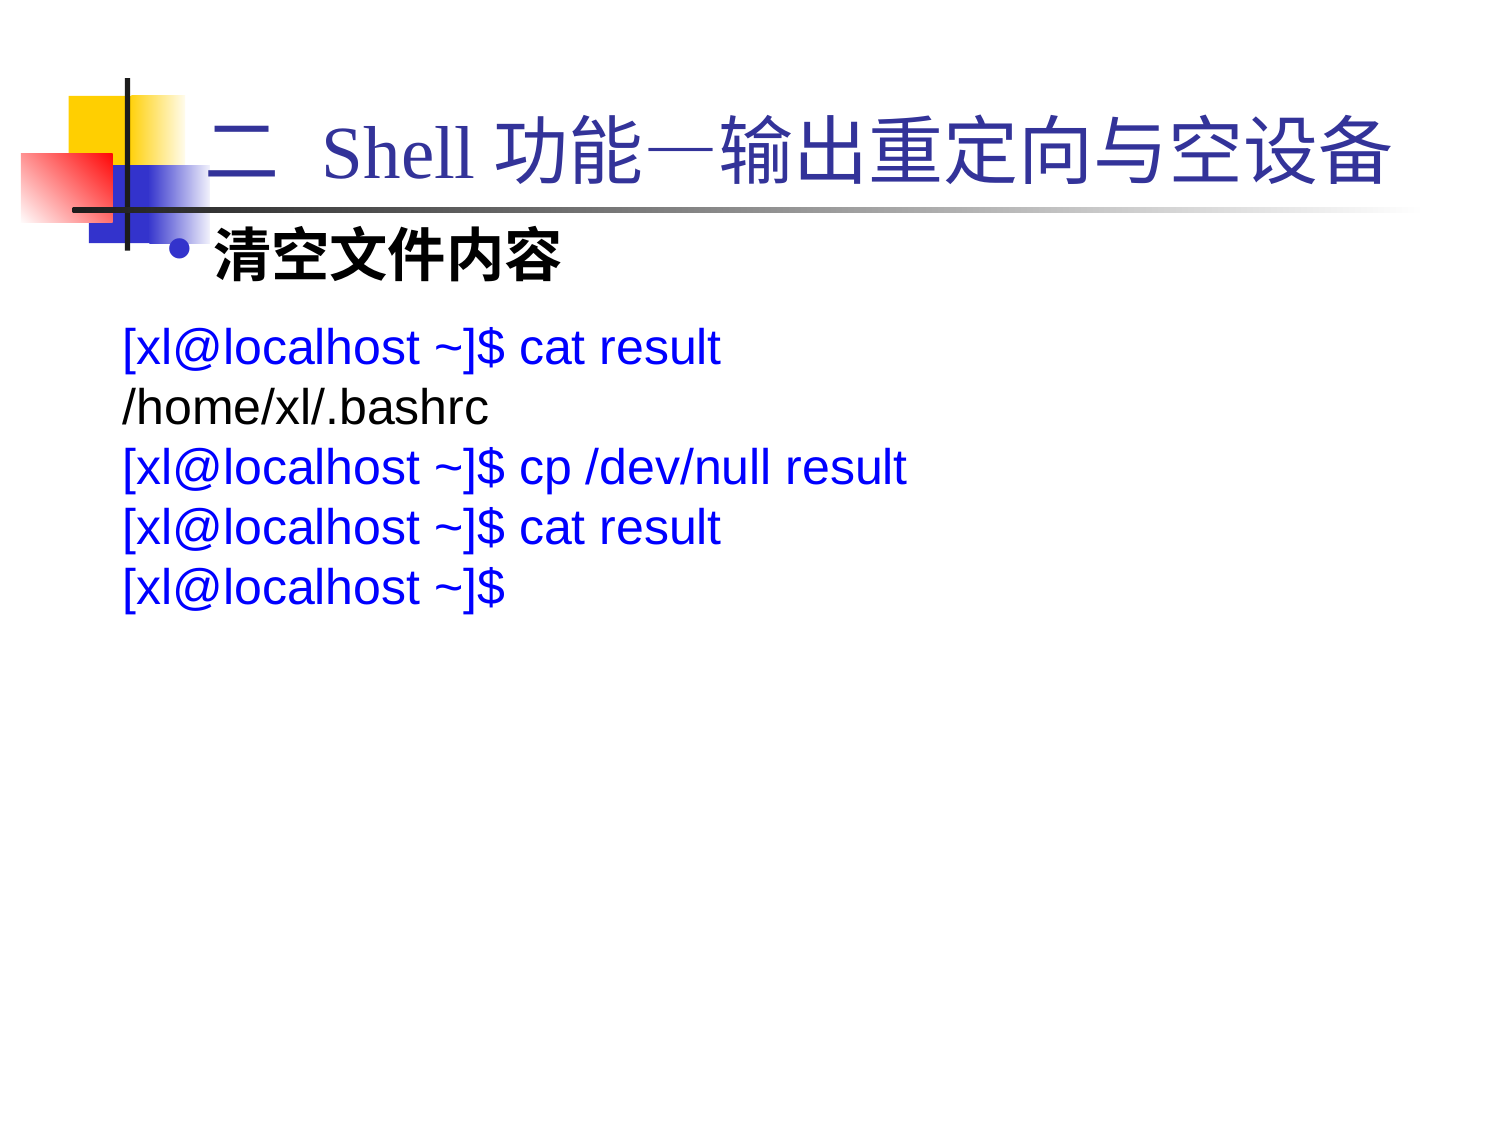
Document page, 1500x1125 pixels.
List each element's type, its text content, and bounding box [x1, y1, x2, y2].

text_box [xl@localhost ~]$ cat result /home/xl/.bashrc [xl@localhost ~]$ cp /dev/null result [xl@localhost ~]$ cat result [xl@localhost ~]$ [107, 306, 1431, 682]
title 二 Shell功能—输出重定向与空设备 [189, 31, 1468, 205]
text_box 清空文件内容 [76, 211, 1463, 296]
